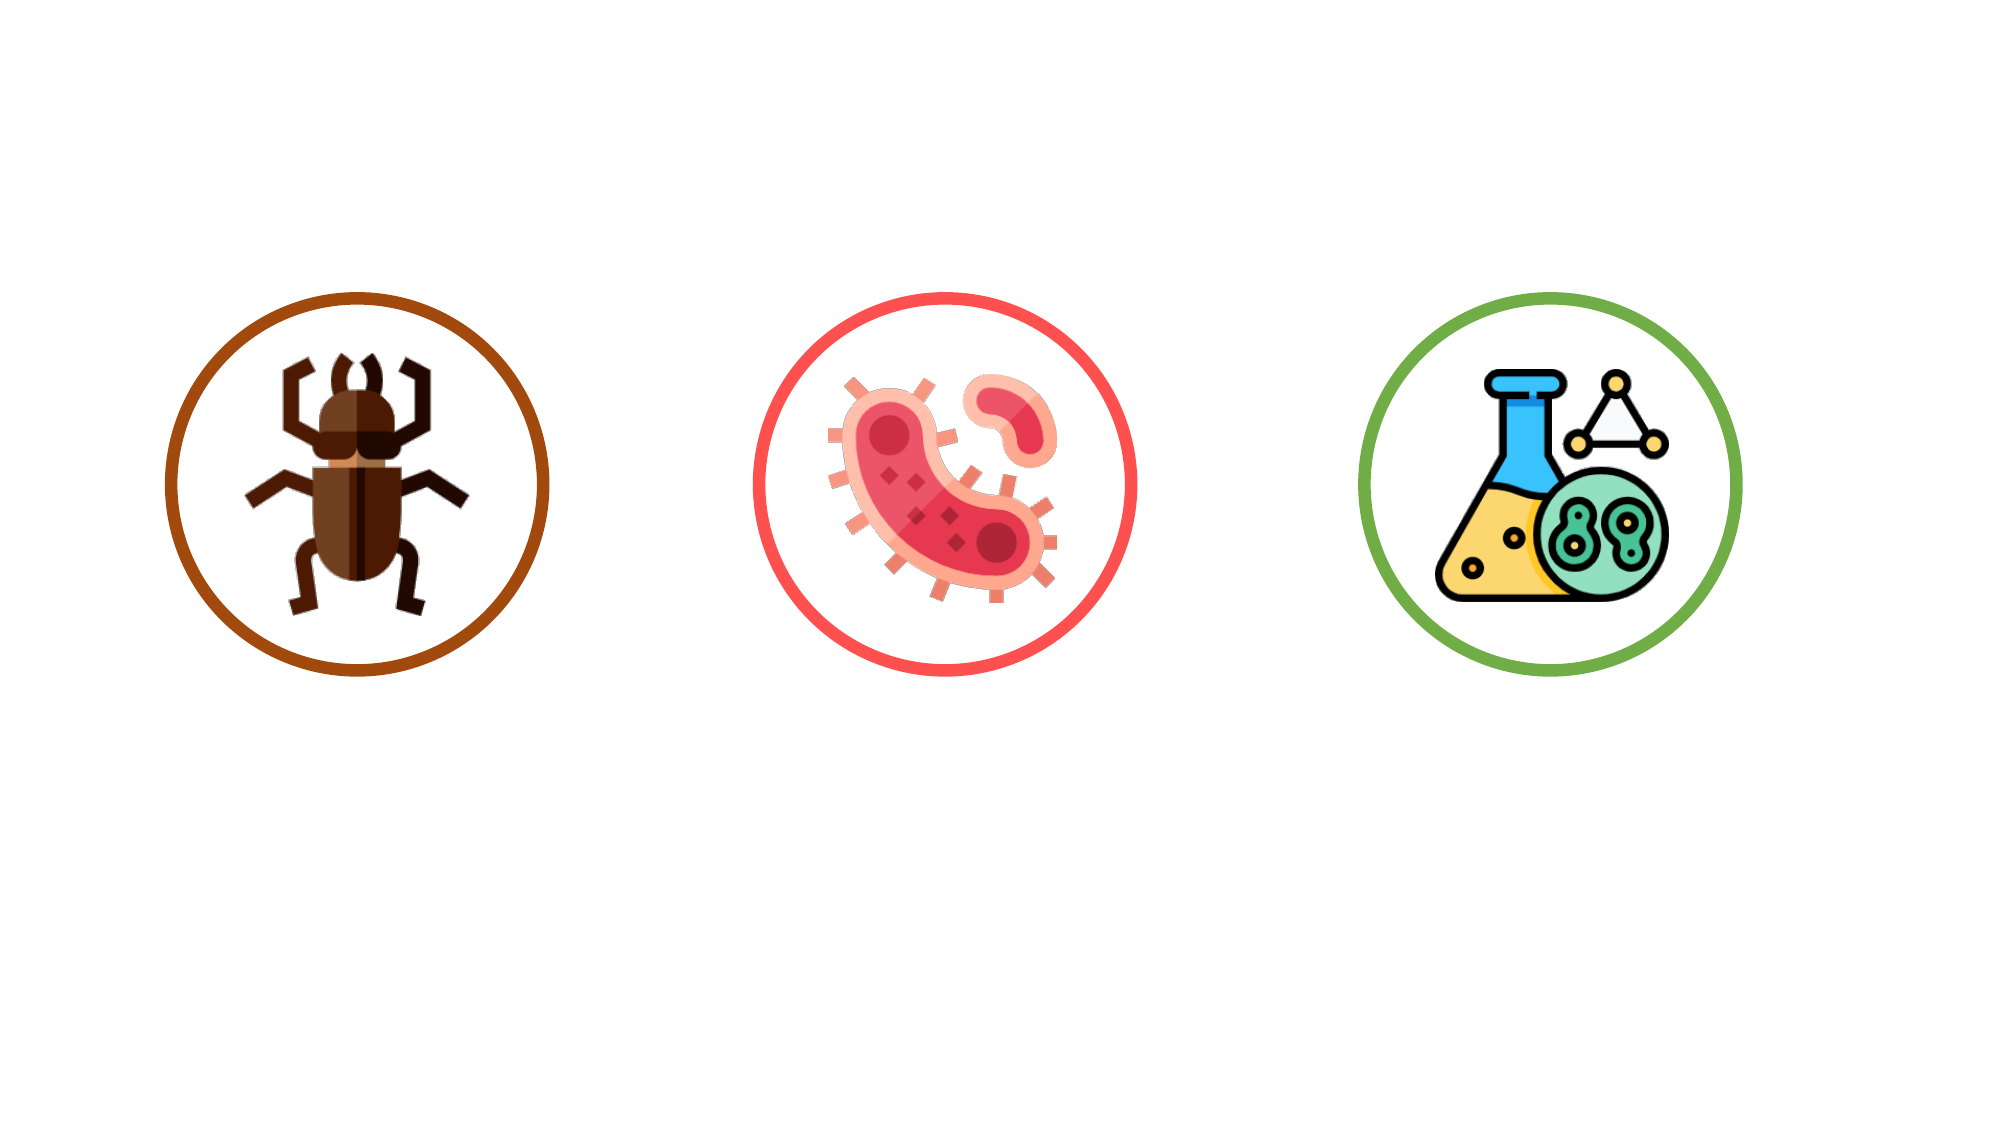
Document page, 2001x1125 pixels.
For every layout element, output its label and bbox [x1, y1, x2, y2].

picture [827, 374, 1057, 603]
text_box [170, 297, 545, 672]
text_box [1364, 298, 1737, 671]
text_box [758, 297, 1133, 672]
picture [244, 353, 470, 616]
